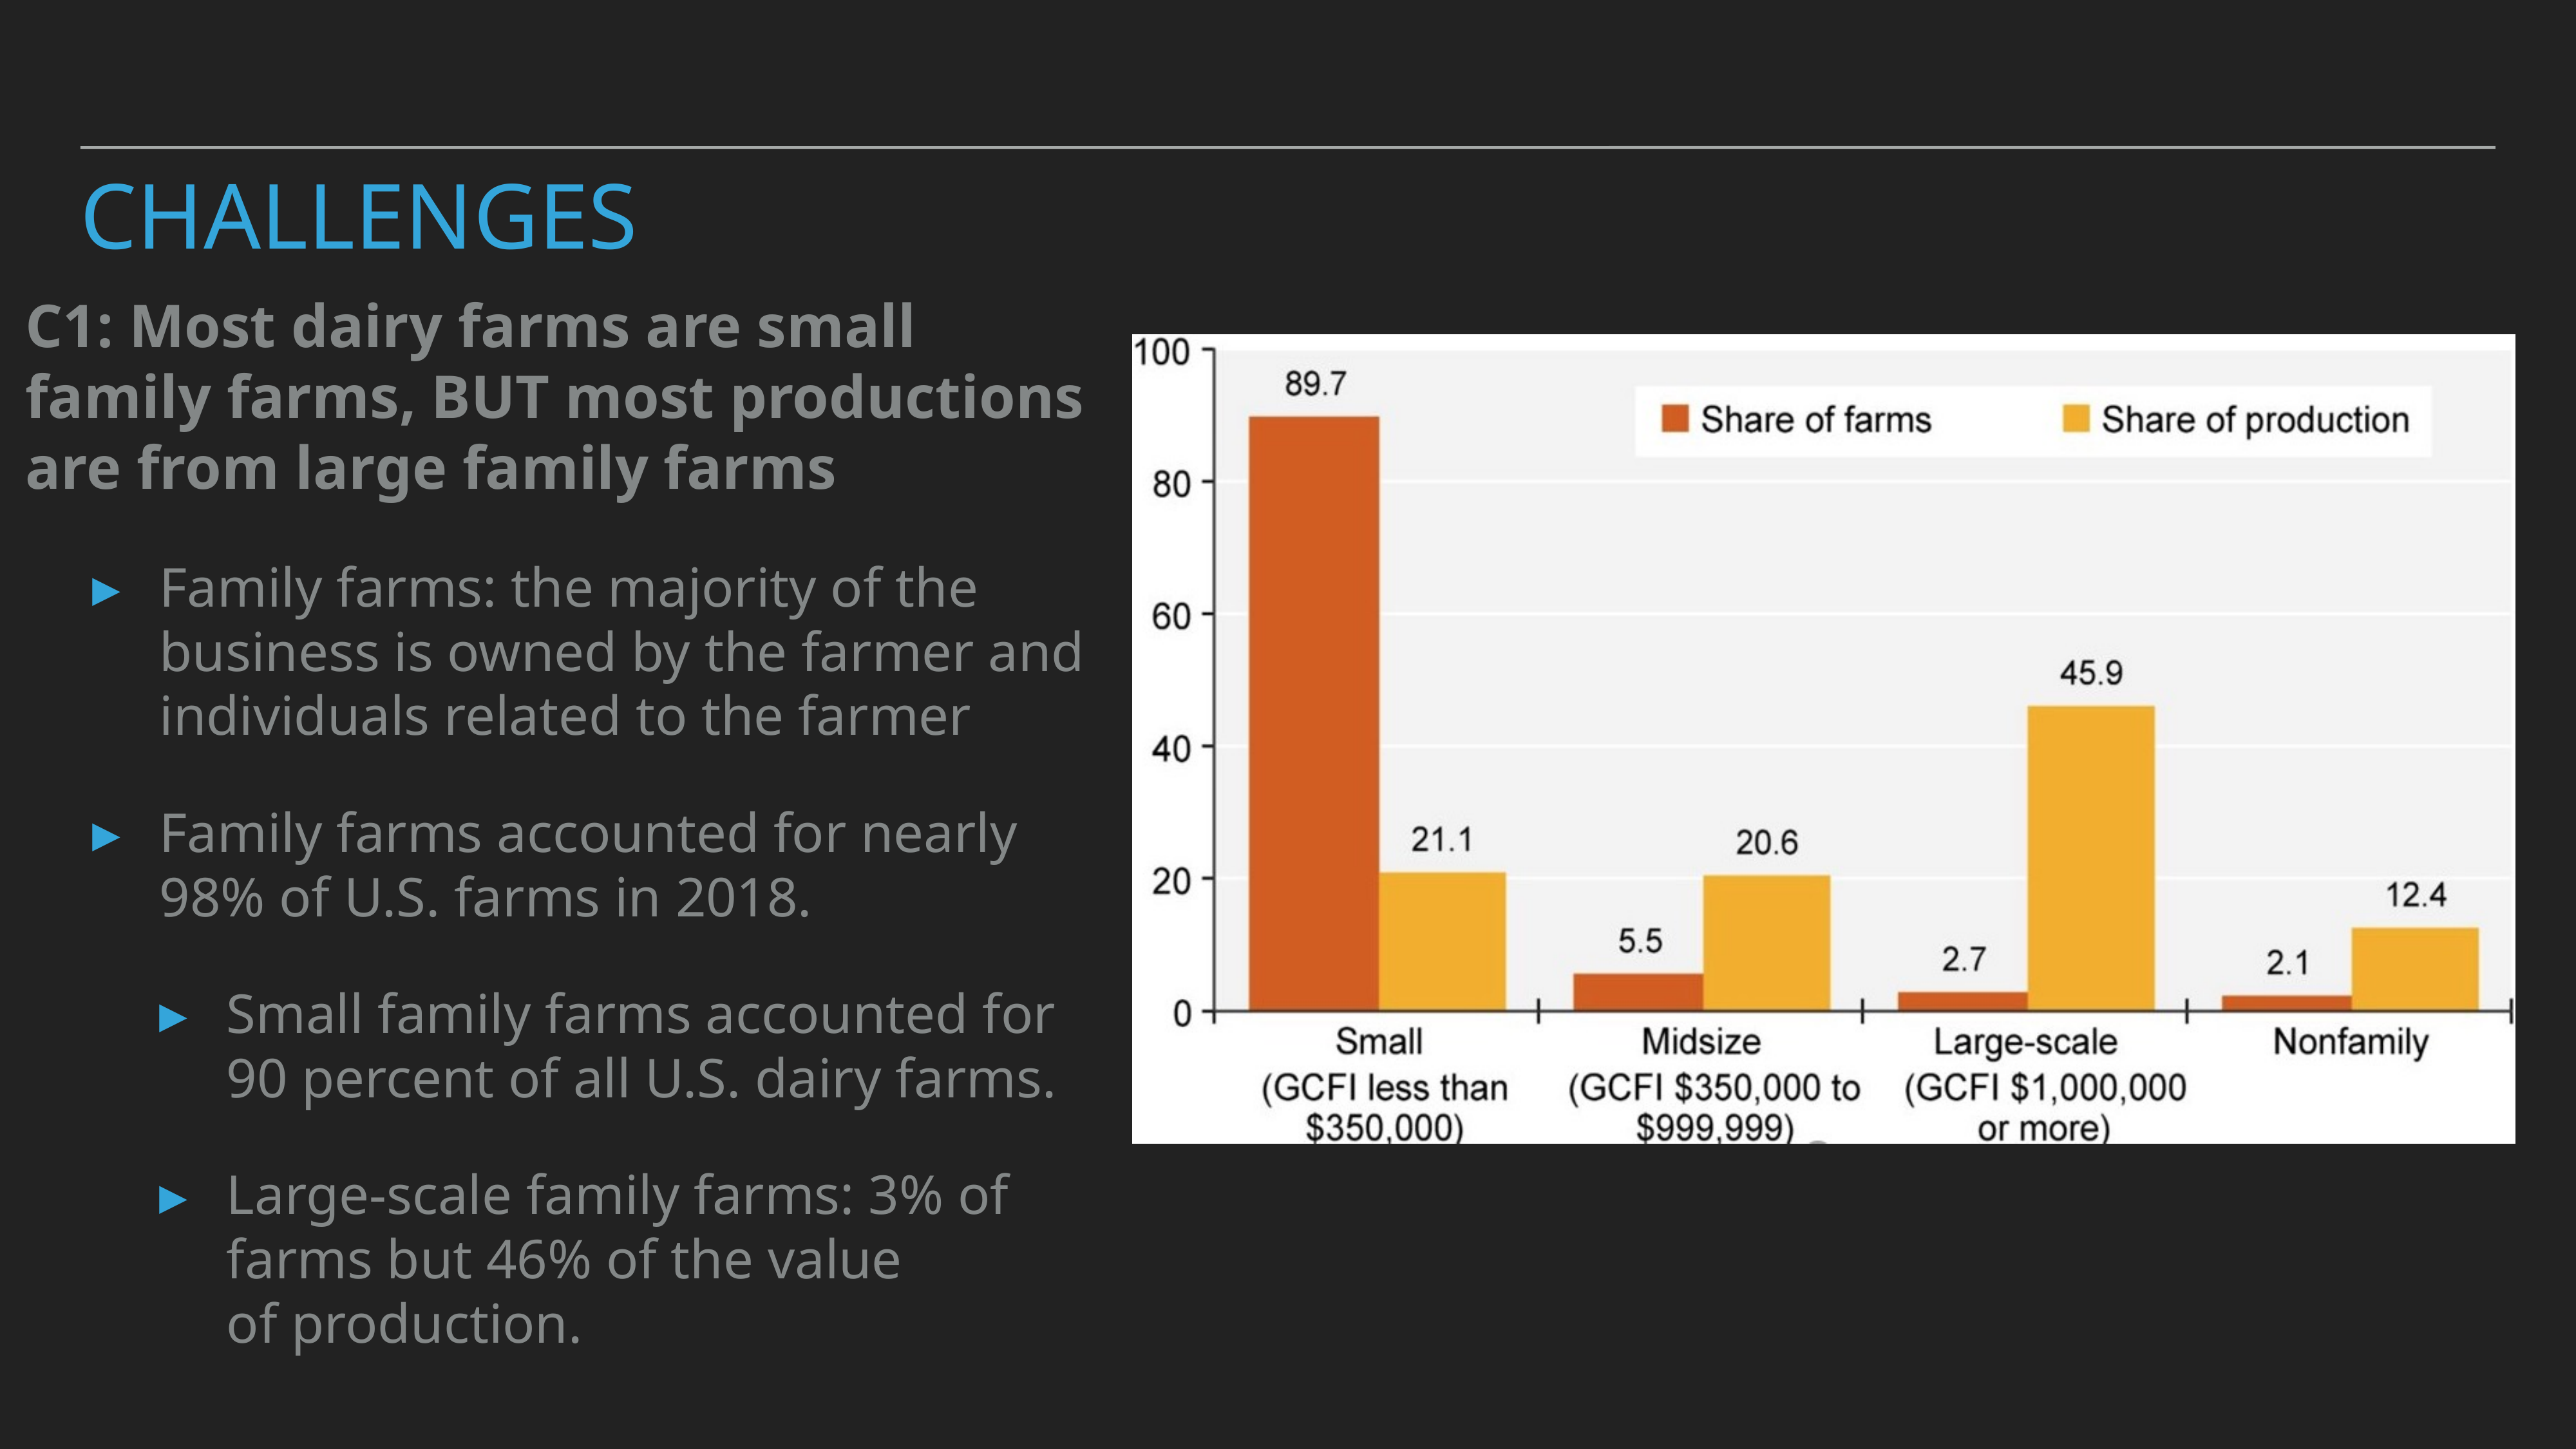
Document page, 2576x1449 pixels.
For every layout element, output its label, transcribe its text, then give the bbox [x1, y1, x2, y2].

picture [1132, 334, 2515, 1144]
title Challenges [74, 174, 1029, 282]
list C1: Most dairy farms are small family farms, BUT most productions are from large family farms Family farms: the majority of the business is owned by the farmer and individuals related to the farmer Family farms accounted for nearly 98% of U.S. farms in 2018. Small family farms accounted for 90 percent of all U.S. dairy farms. Large-scale family farms: 3% of farms but 46% of the value of production. [19, 282, 1101, 1426]
